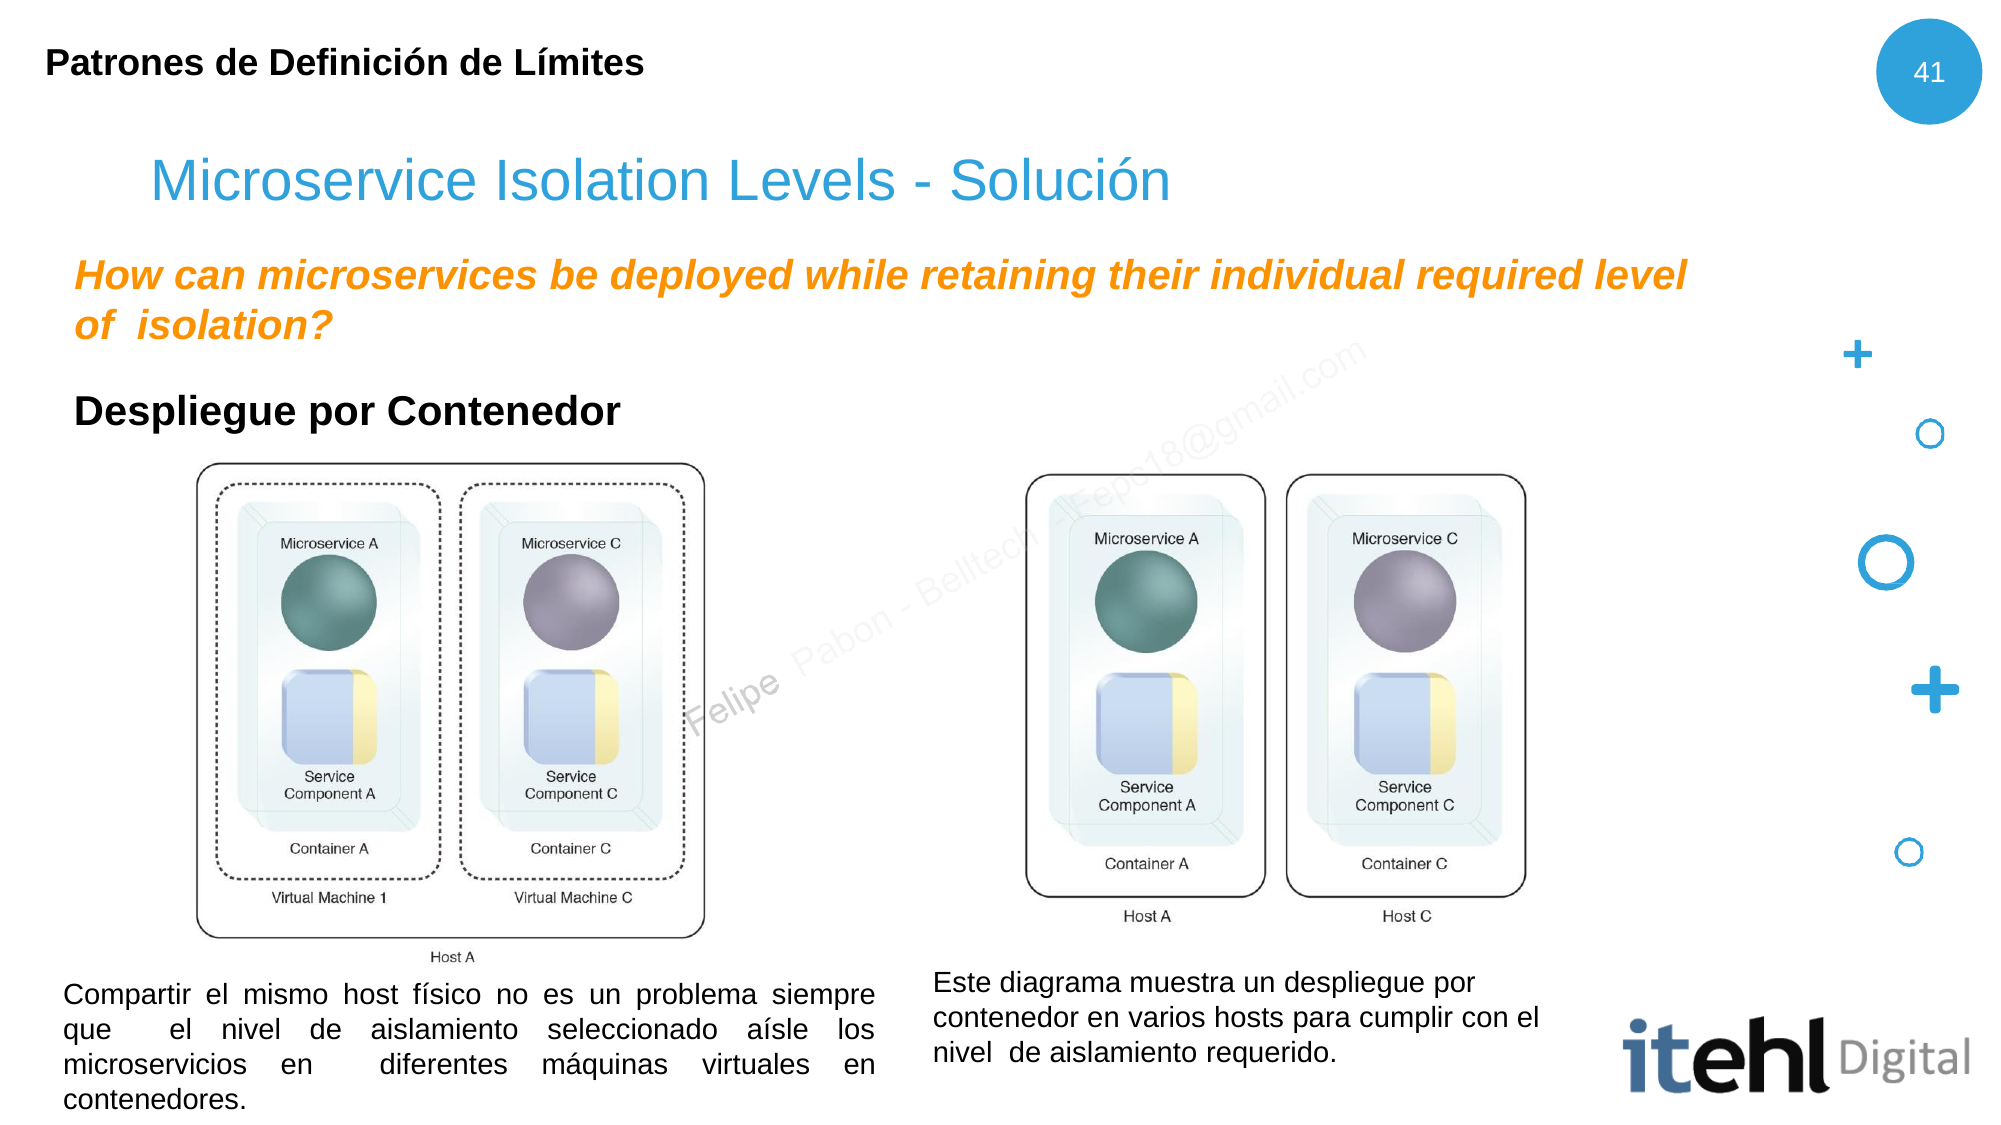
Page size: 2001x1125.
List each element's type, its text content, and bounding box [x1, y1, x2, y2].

text_box [1857, 534, 1915, 591]
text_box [790, 342, 1530, 927]
title Microservice Isolation Levels - Solución [148, 140, 1176, 245]
text_box [1915, 418, 1945, 449]
text_box Este diagrama muestra un despliegue por contenedor en varios hosts para cumplir con el nivel de aislamiento requerido. [930, 961, 1606, 1069]
text_box 41 [1911, 50, 1948, 88]
text_box Patrones de Definición de Límites [43, 35, 650, 83]
text_box [1622, 1016, 1970, 1094]
text_box Compartir el mismo host físico no es un problema siempre que el nivel de aislamiento seleccionado aísle los microservicios en diferentes máquinas virtuales en contenedores. [61, 972, 877, 1115]
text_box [190, 459, 780, 965]
text_box How can microservices be deployed while retaining their individual required level of isolation? Despliegue por Contenedor [71, 245, 1737, 434]
text_box [1894, 837, 1924, 867]
text_box [1843, 339, 1872, 369]
text_box [1911, 665, 1960, 714]
